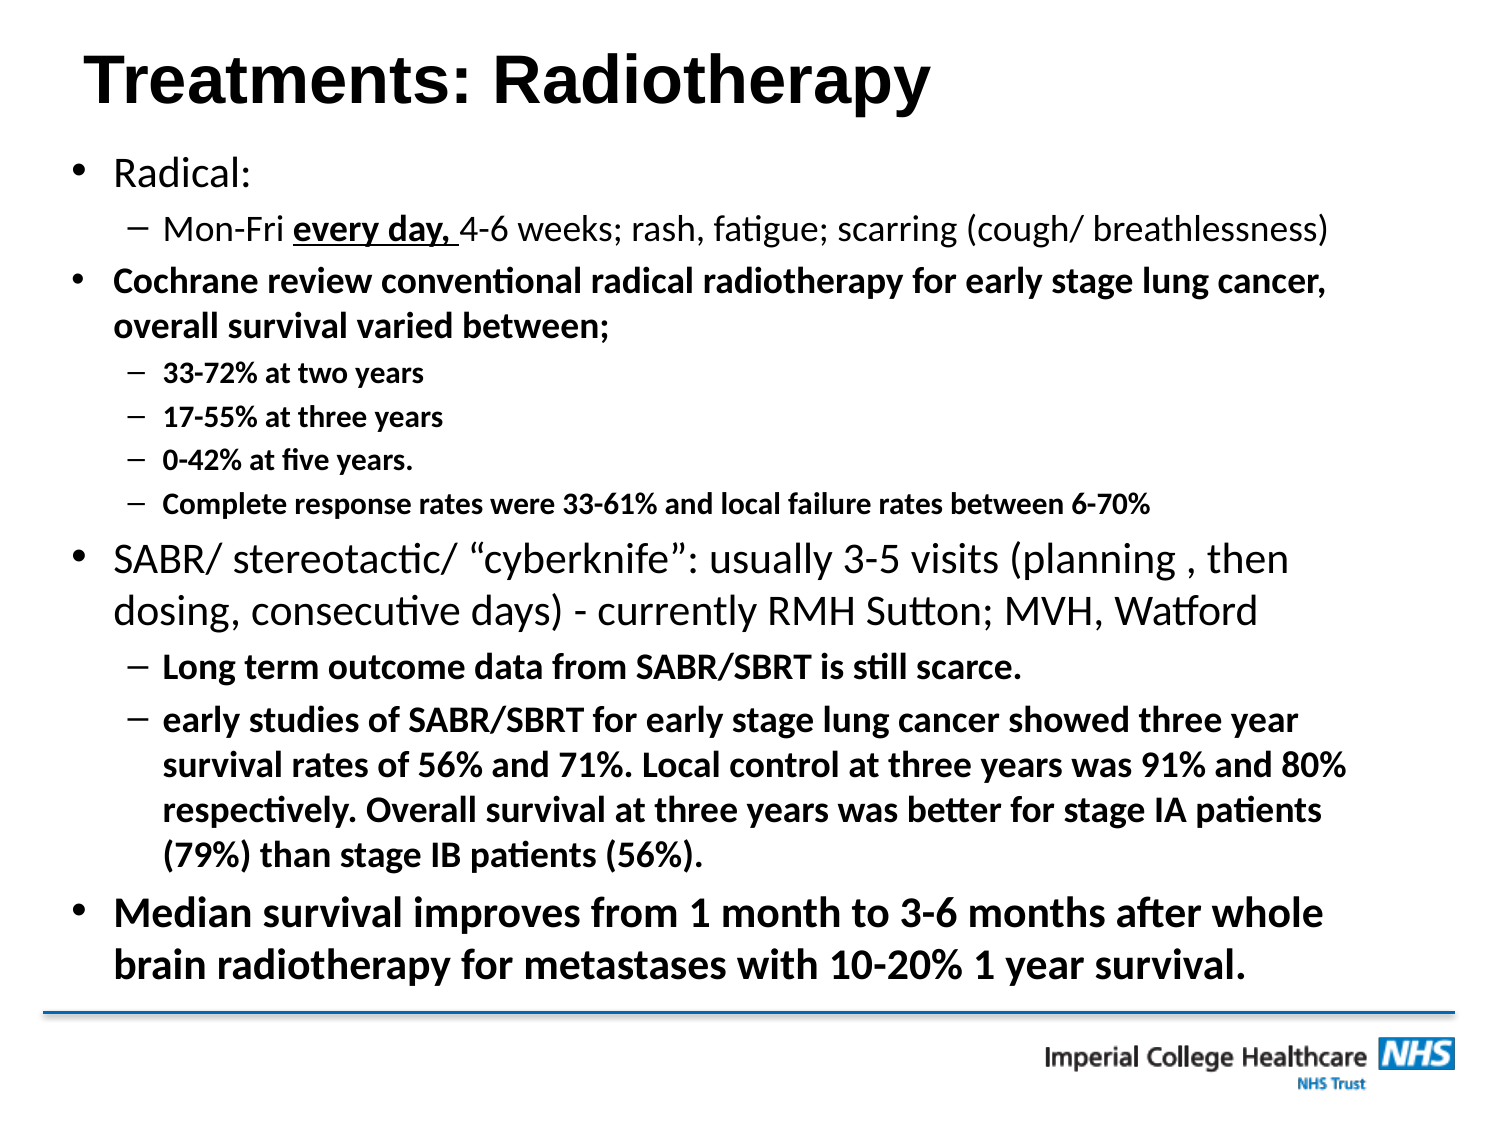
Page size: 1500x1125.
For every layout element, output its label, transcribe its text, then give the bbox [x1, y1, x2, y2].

list Radical: Mon-Fri every day, 4-6 weeks; rash, fatigue; scarring (cough/ breathlessness) Cochrane review conventional radical radiotherapy for early stage lung cancer, overall survival varied between; 33-72% at two years 17-55% at three years 0-42% at five years. Complete response rates were 33-61% and local failure rates between 6-70% SABR/ stereotactic/ “cyberknife”: usually 3-5 visits (planning , then dosing, consecutive days) - currently RMH Sutton; MVH, Watford Long term outcome data from SABR/SBRT is still scarce. early studies of SABR/SBRT for early stage lung cancer showed three year survival rates of 56% and 71%. Local control at three years was 91% and 80% respectively. Overall survival at three years was better for stage IA patients (79%) than stage IB patients (56%). Median survival improves from 1 month to 3-6 months after whole brain radiotherapy for metastases with 10-20% 1 year survival. [56, 136, 1407, 841]
title Treatments: Radiotherapy [69, 27, 1420, 215]
